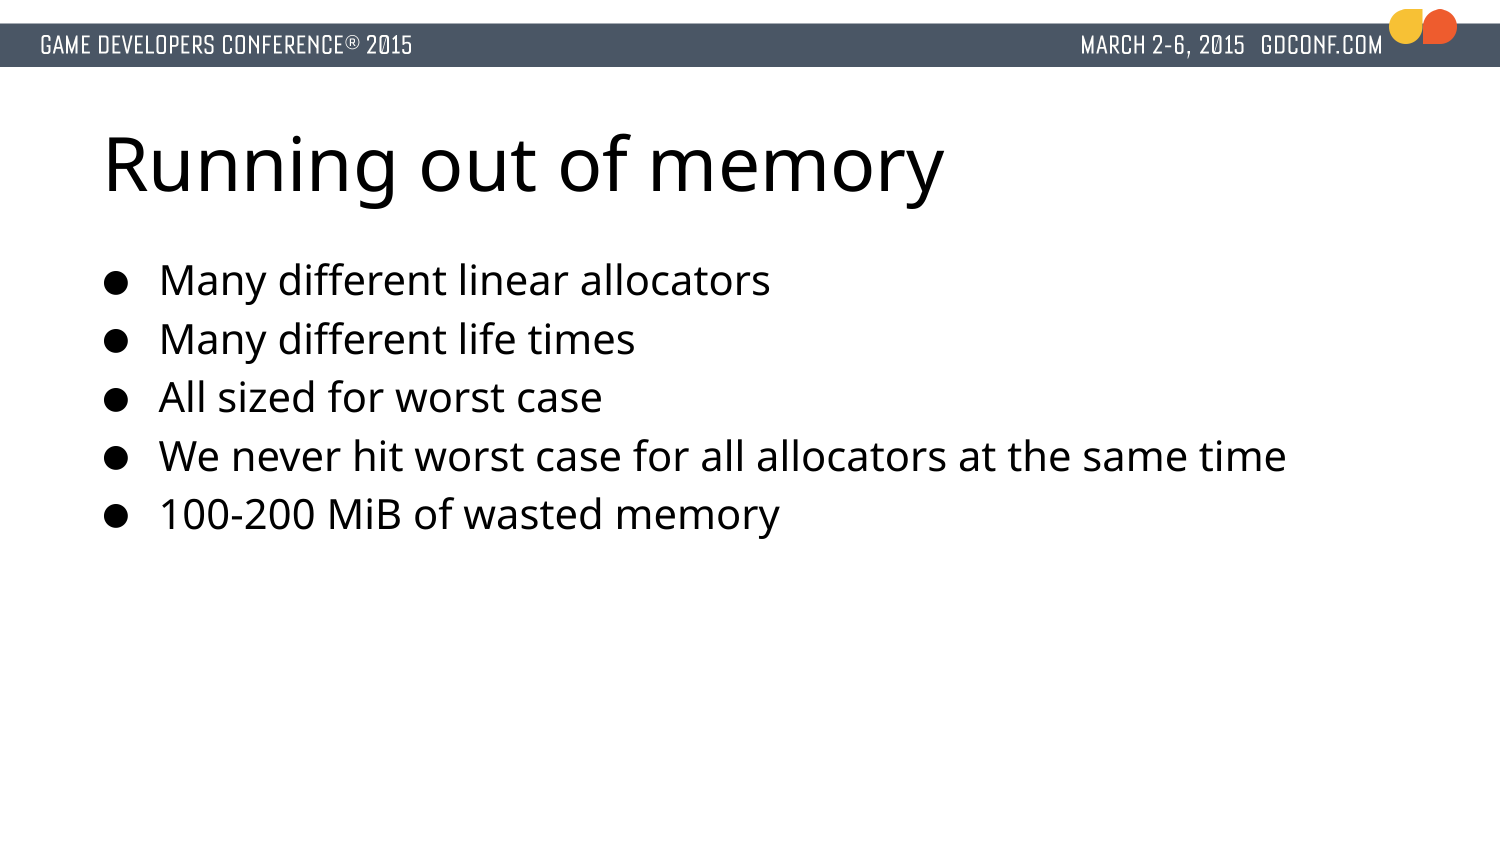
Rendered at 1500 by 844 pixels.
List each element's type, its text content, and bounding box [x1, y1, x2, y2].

list Many different linear allocators Many different life times All sized for worst case We never hit worst case for all allocators at the same time 100-200 MiB of wasted memory [87, 246, 1413, 697]
picture [0, 9, 1500, 67]
title Running out of memory [87, 109, 1413, 238]
